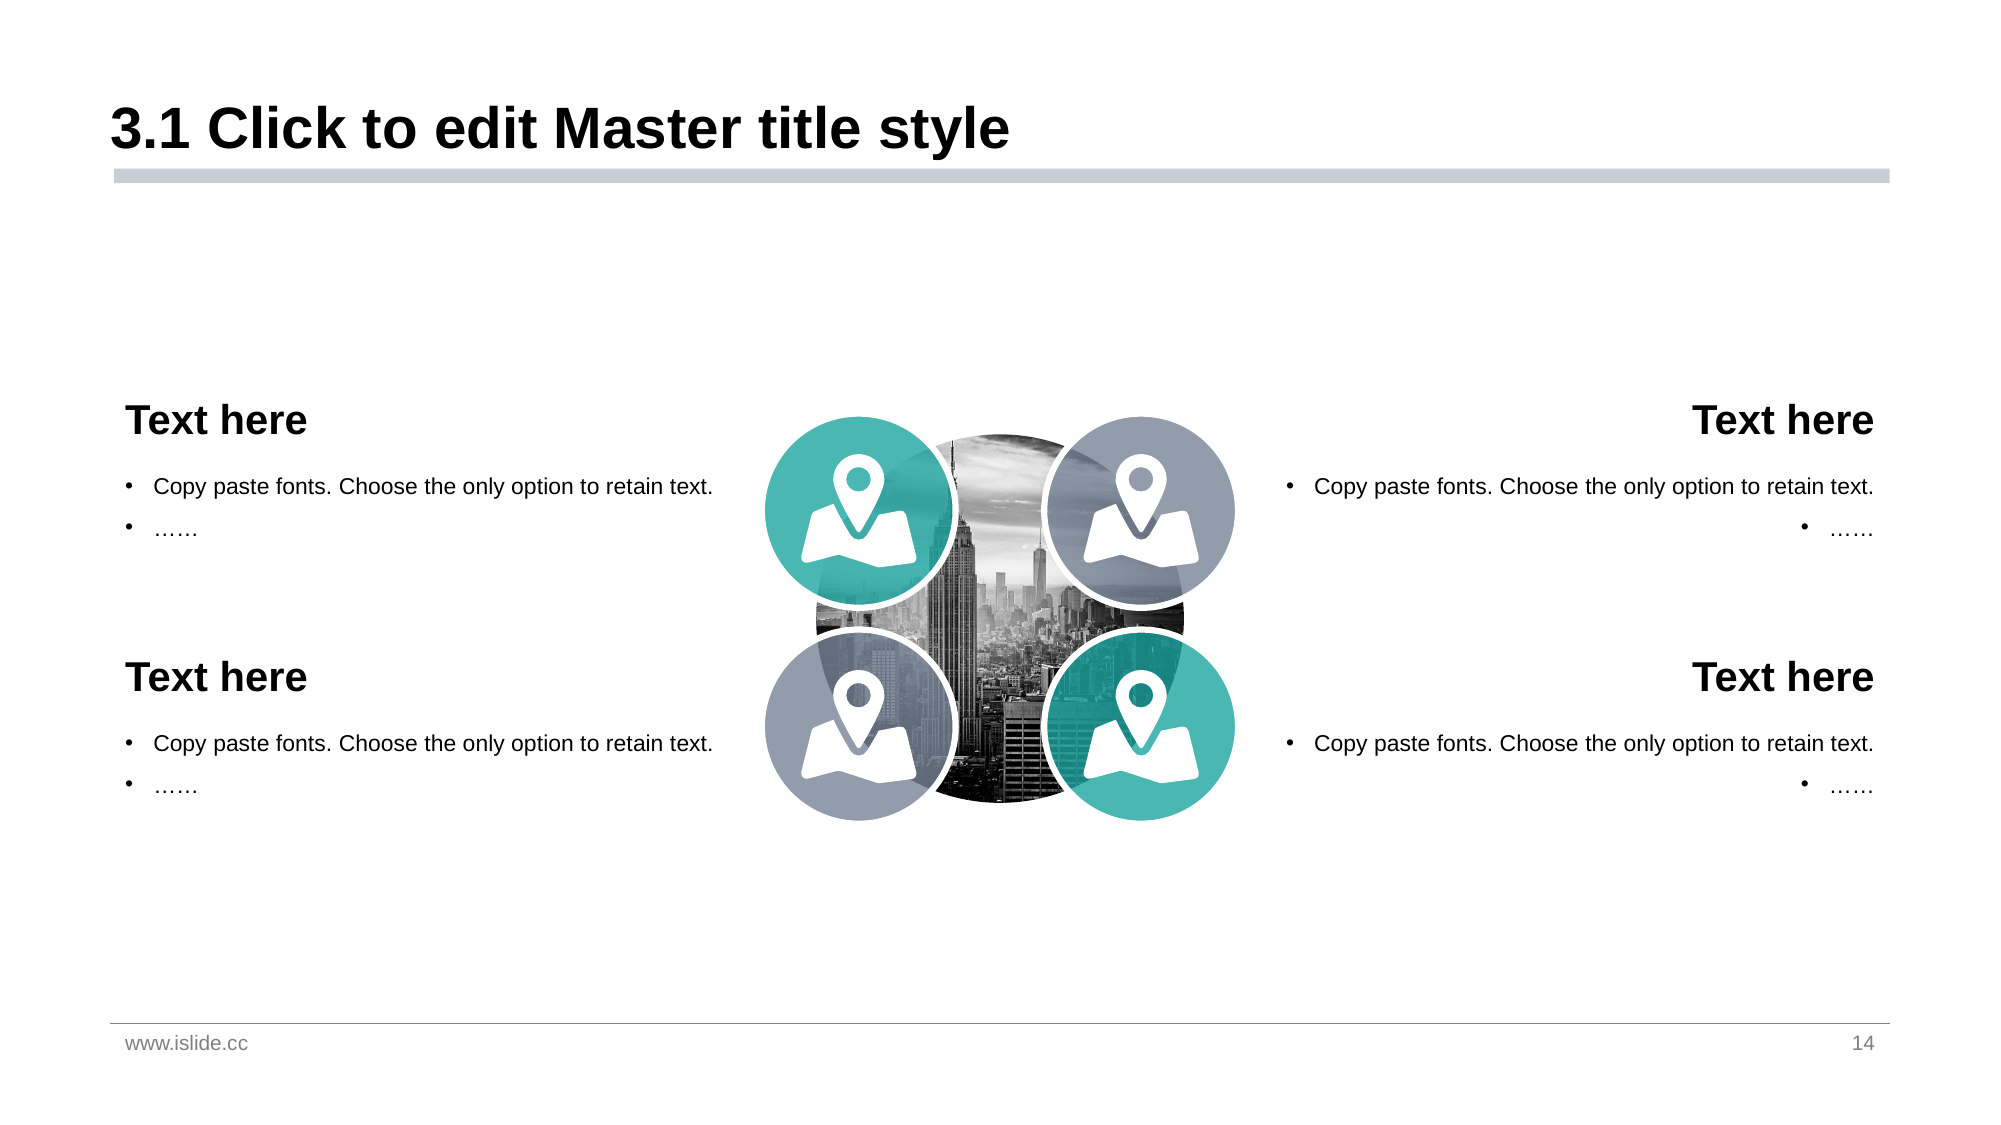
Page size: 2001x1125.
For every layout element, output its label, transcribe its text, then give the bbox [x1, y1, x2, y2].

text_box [110, 370, 1890, 824]
slide_number 14 [1412, 1025, 1890, 1059]
title 3.1 Click to edit Master title style [109, 0, 1890, 169]
footer www.islide.cc [109, 1025, 790, 1059]
